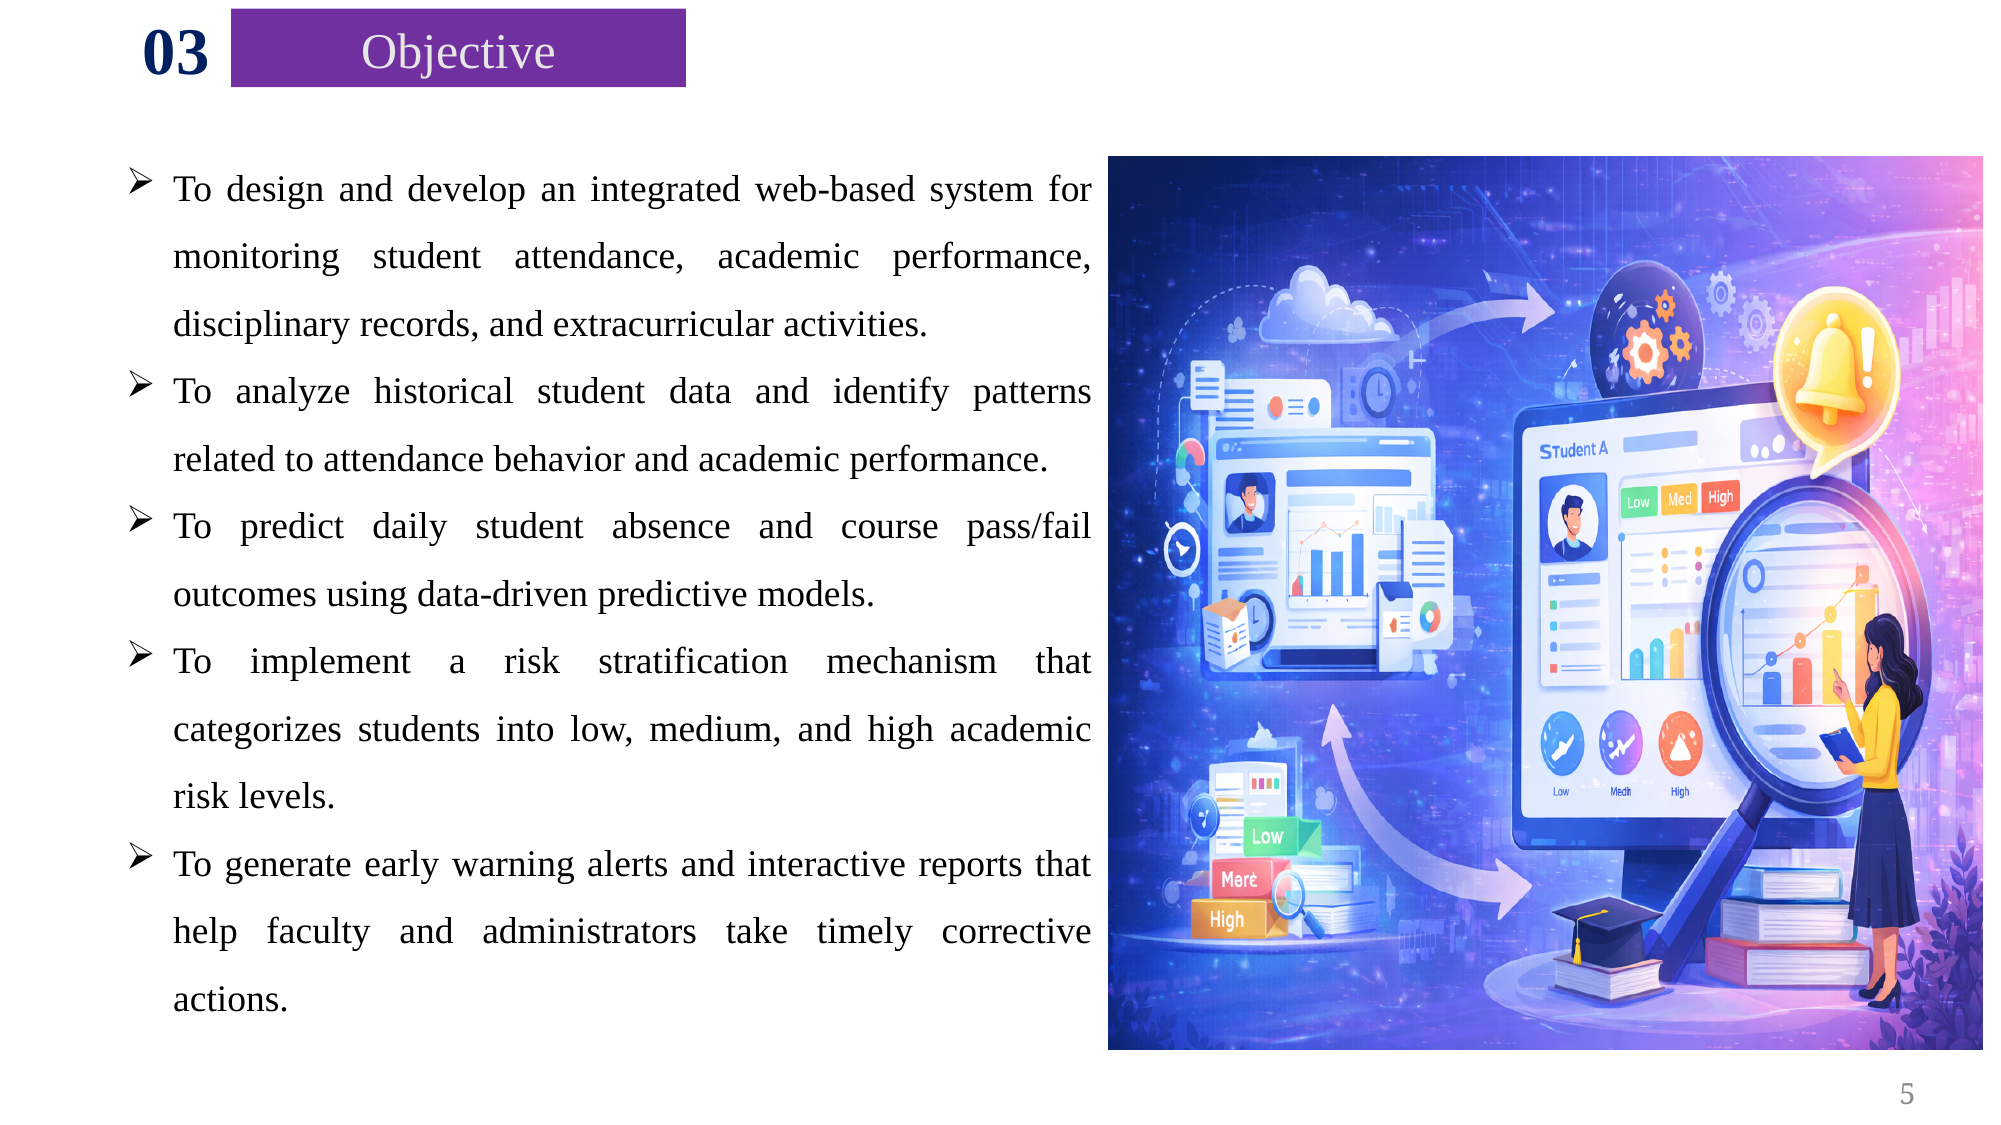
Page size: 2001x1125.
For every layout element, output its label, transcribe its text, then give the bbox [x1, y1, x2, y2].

text_box To design and develop an integrated web-based system for monitoring student attendance, academic performance, disciplinary records, and extracurricular activities. To analyze historical student data and identify patterns related to attendance behavior and academic performance. To predict daily student absence and course pass/fail outcomes using data-driven predictive models. To implement a risk stratification mechanism that categorizes students into low, medium, and high academic risk levels. To generate early warning alerts and interactive reports that help faculty and administrators take timely corrective actions. [111, 133, 1109, 1026]
text_box Objective [232, 8, 687, 88]
text_box 03 [121, 0, 232, 96]
slide_number 5 [1882, 1065, 1931, 1125]
picture [1108, 156, 1983, 1050]
